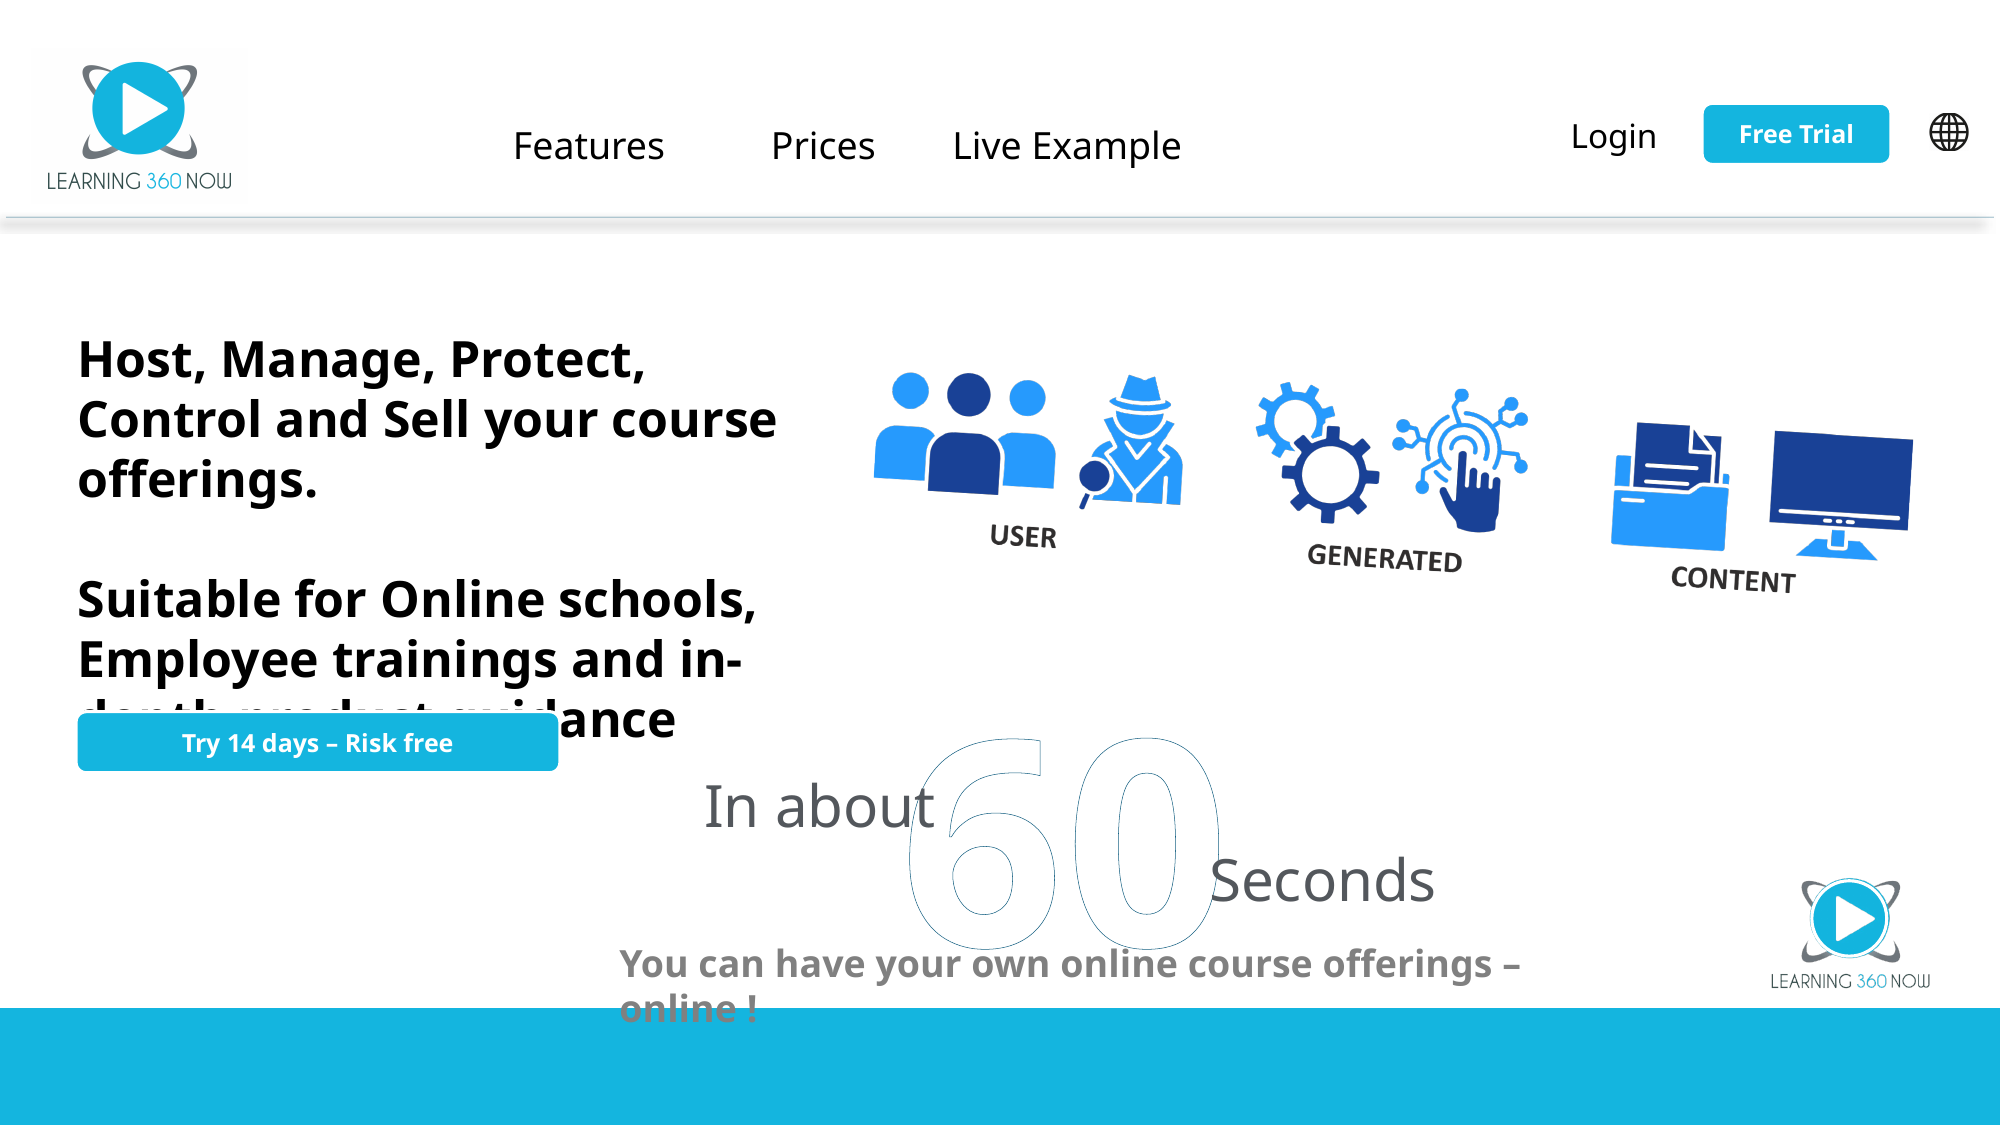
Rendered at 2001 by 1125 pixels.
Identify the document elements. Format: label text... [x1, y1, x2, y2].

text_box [700, 650, 1451, 1016]
picture [871, 353, 1914, 600]
text_box Live Example [937, 114, 1197, 175]
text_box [62, 319, 813, 821]
picture [1928, 113, 1969, 152]
text_box Prices [756, 114, 891, 175]
text_box Free Trial [1700, 101, 1893, 166]
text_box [1756, 866, 1944, 1001]
text_box Features [498, 114, 681, 175]
text_box You can have your own online course offerings – online ! [604, 932, 1658, 1038]
text_box [0, 1008, 2000, 1125]
picture [31, 48, 249, 205]
text_box Login [1555, 107, 1673, 162]
